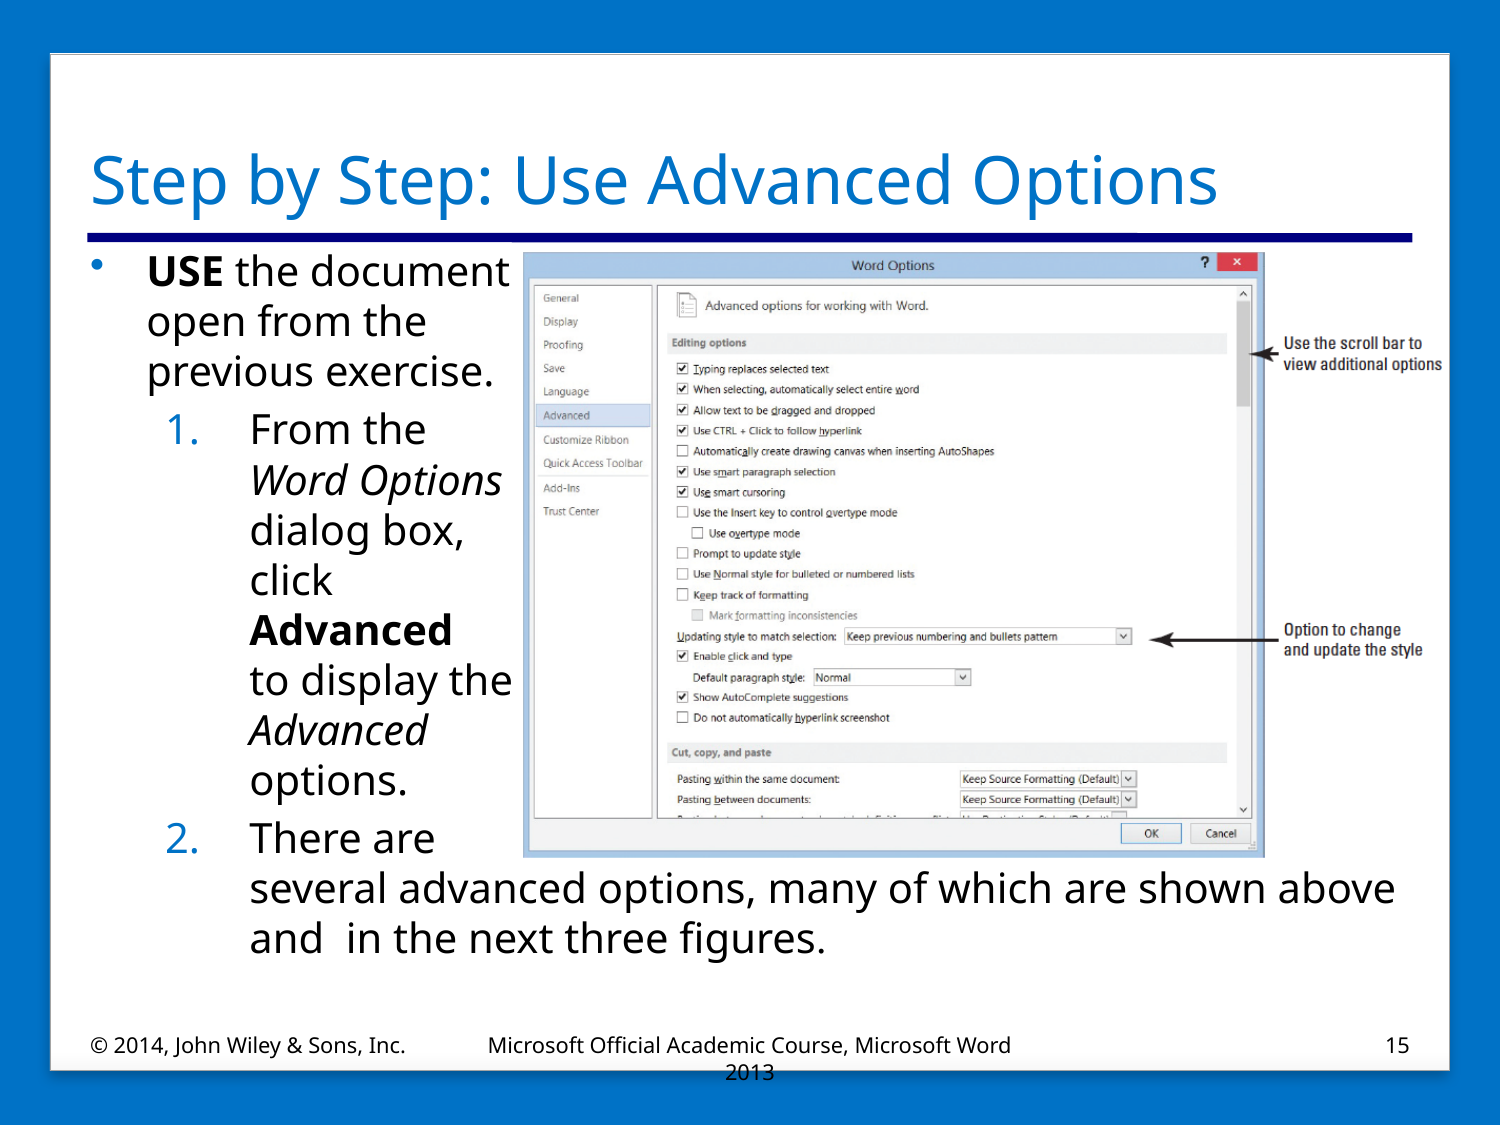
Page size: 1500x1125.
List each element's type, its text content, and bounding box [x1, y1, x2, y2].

slide_number 15 [1074, 1024, 1426, 1103]
picture [520, 249, 1446, 862]
slide_number © 2014, John Wiley & Sons, Inc. [74, 1024, 426, 1103]
title Step by Step: Use Advanced Options [74, 74, 1426, 226]
list USE the document open from the previous exercise. From the Word Options dialog box, click Advanced to display the Advanced options. There are several advanced options, many of which are shown above and in the next three figures. [75, 237, 1425, 1063]
footer Microsoft Official Academic Course, Microsoft Word 2013 [449, 1024, 1051, 1103]
